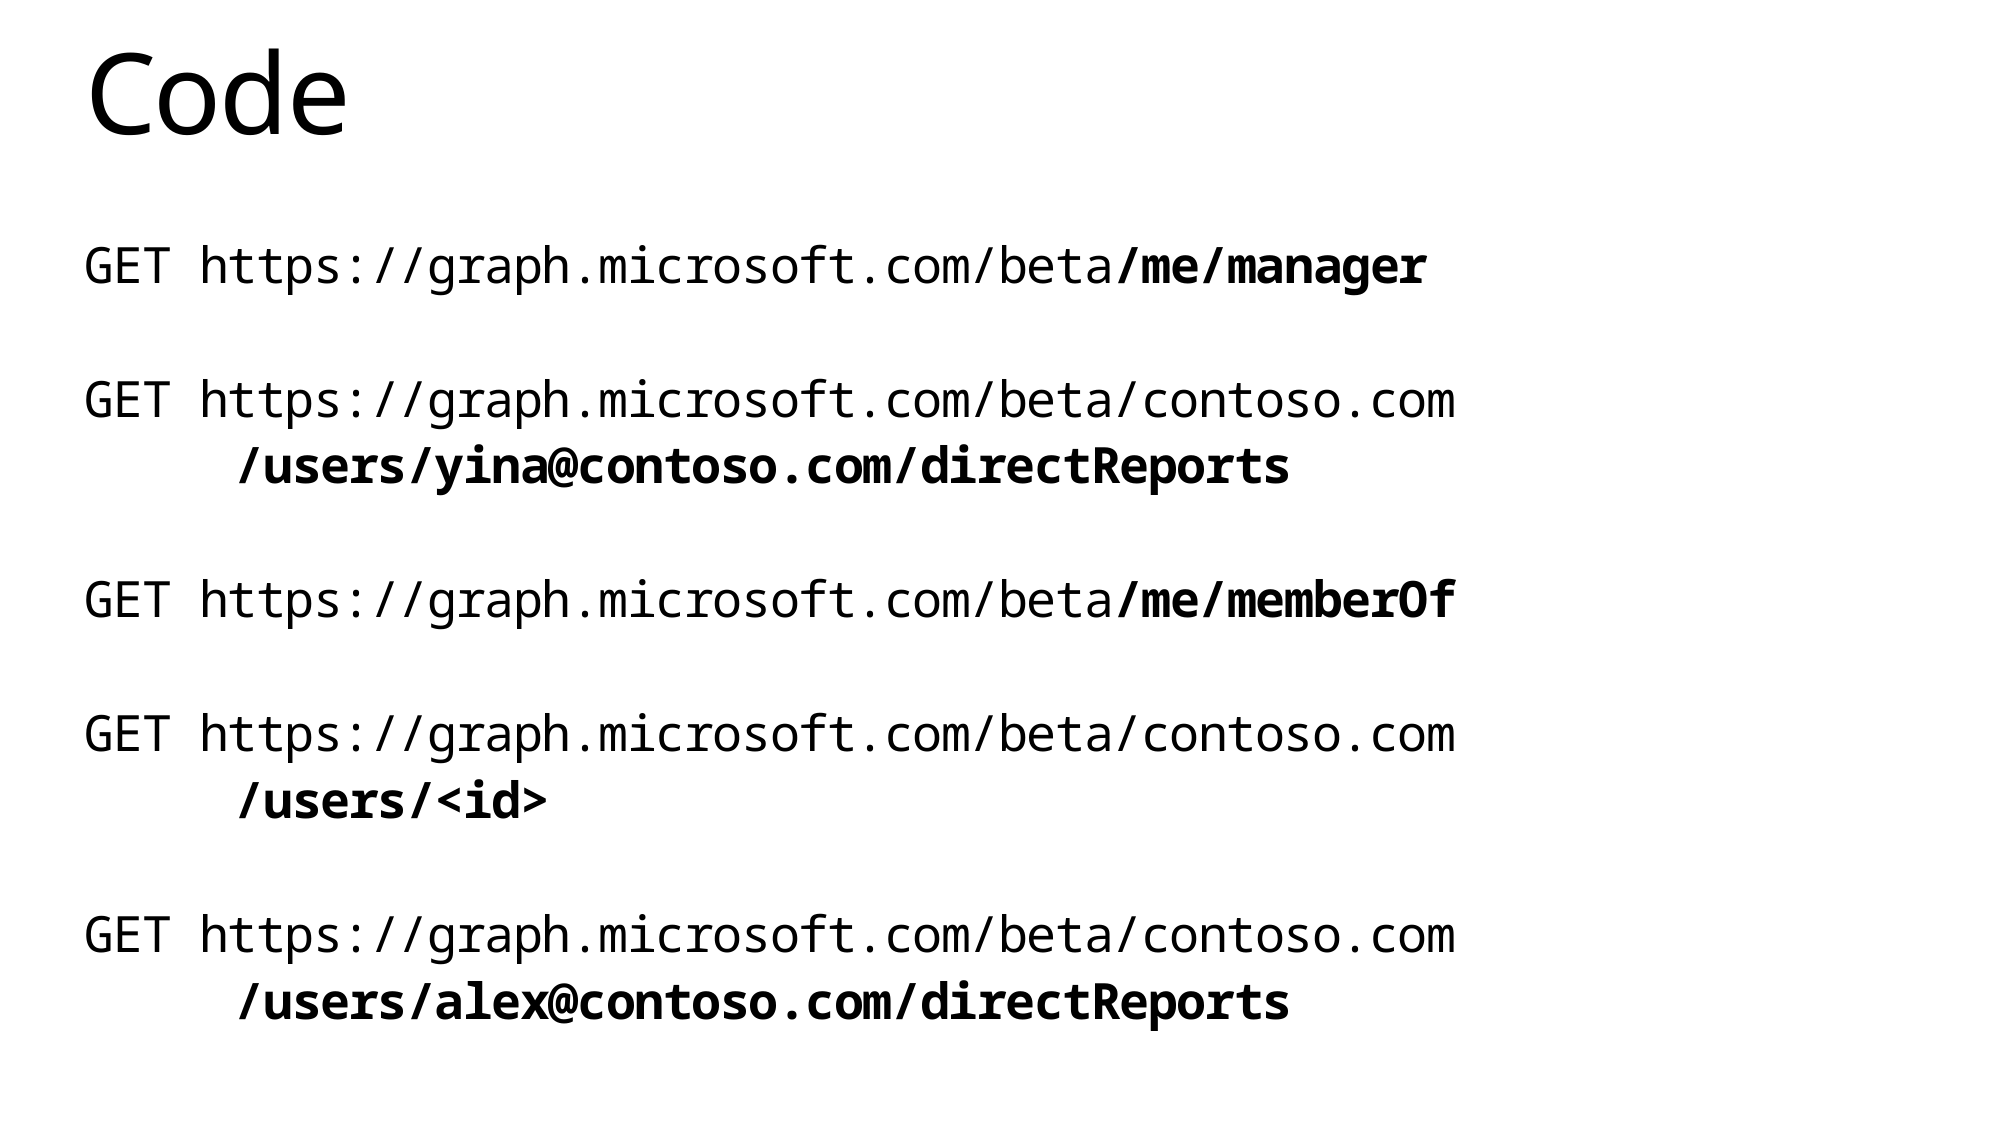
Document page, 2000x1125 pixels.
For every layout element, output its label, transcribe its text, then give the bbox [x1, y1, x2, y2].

list GET https://graph.microsoft.com/beta/me/manager GET https://graph.microsoft.com/beta/contoso.com /users/yina@contoso.com/directReports GET https://graph.microsoft.com/beta/me/memberOf GET https://graph.microsoft.com/beta/contoso.com /users/<id> GET https://graph.microsoft.com/beta/contoso.com /users/alex@contoso.com/directReports [85, 237, 1915, 564]
title Code [85, 37, 1914, 161]
